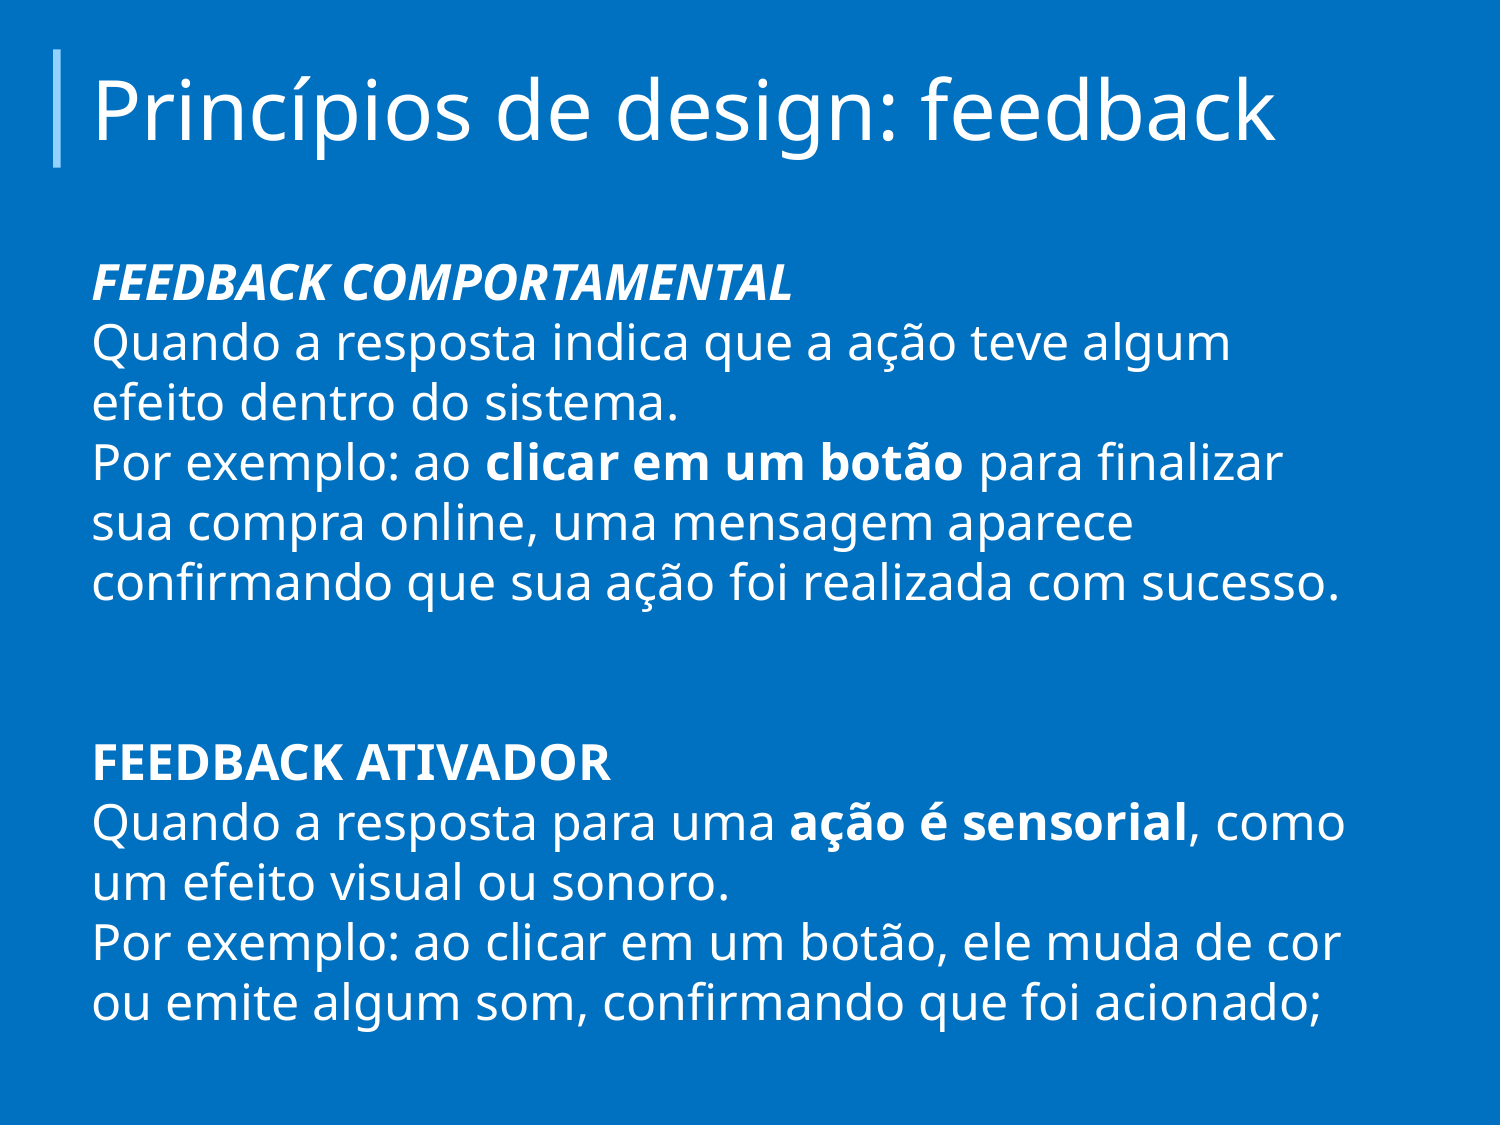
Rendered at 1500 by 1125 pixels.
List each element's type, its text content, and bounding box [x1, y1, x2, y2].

text_box [56, 688, 1404, 1079]
text_box [52, 48, 62, 169]
text_box Princípios de design: feedback [76, 50, 1400, 165]
text_box FEEDBACK COMPORTAMENTAL Quando a resposta indica que a ação teve algum efeito dentro do sistema. Por exemplo: ao clicar em um botão para finalizar sua compra online, uma mensagem aparece confirmando que sua ação foi realizada com sucesso. FEEDBACK ATIVADOR Quando a resposta para uma ação é sensorial, como um efeito visual ou sonoro. Por exemplo: ao clicar em um botão, ele muda de cor ou emite algum som, confirmando que foi acionado; [76, 243, 1376, 1039]
text_box [52, 211, 1400, 658]
